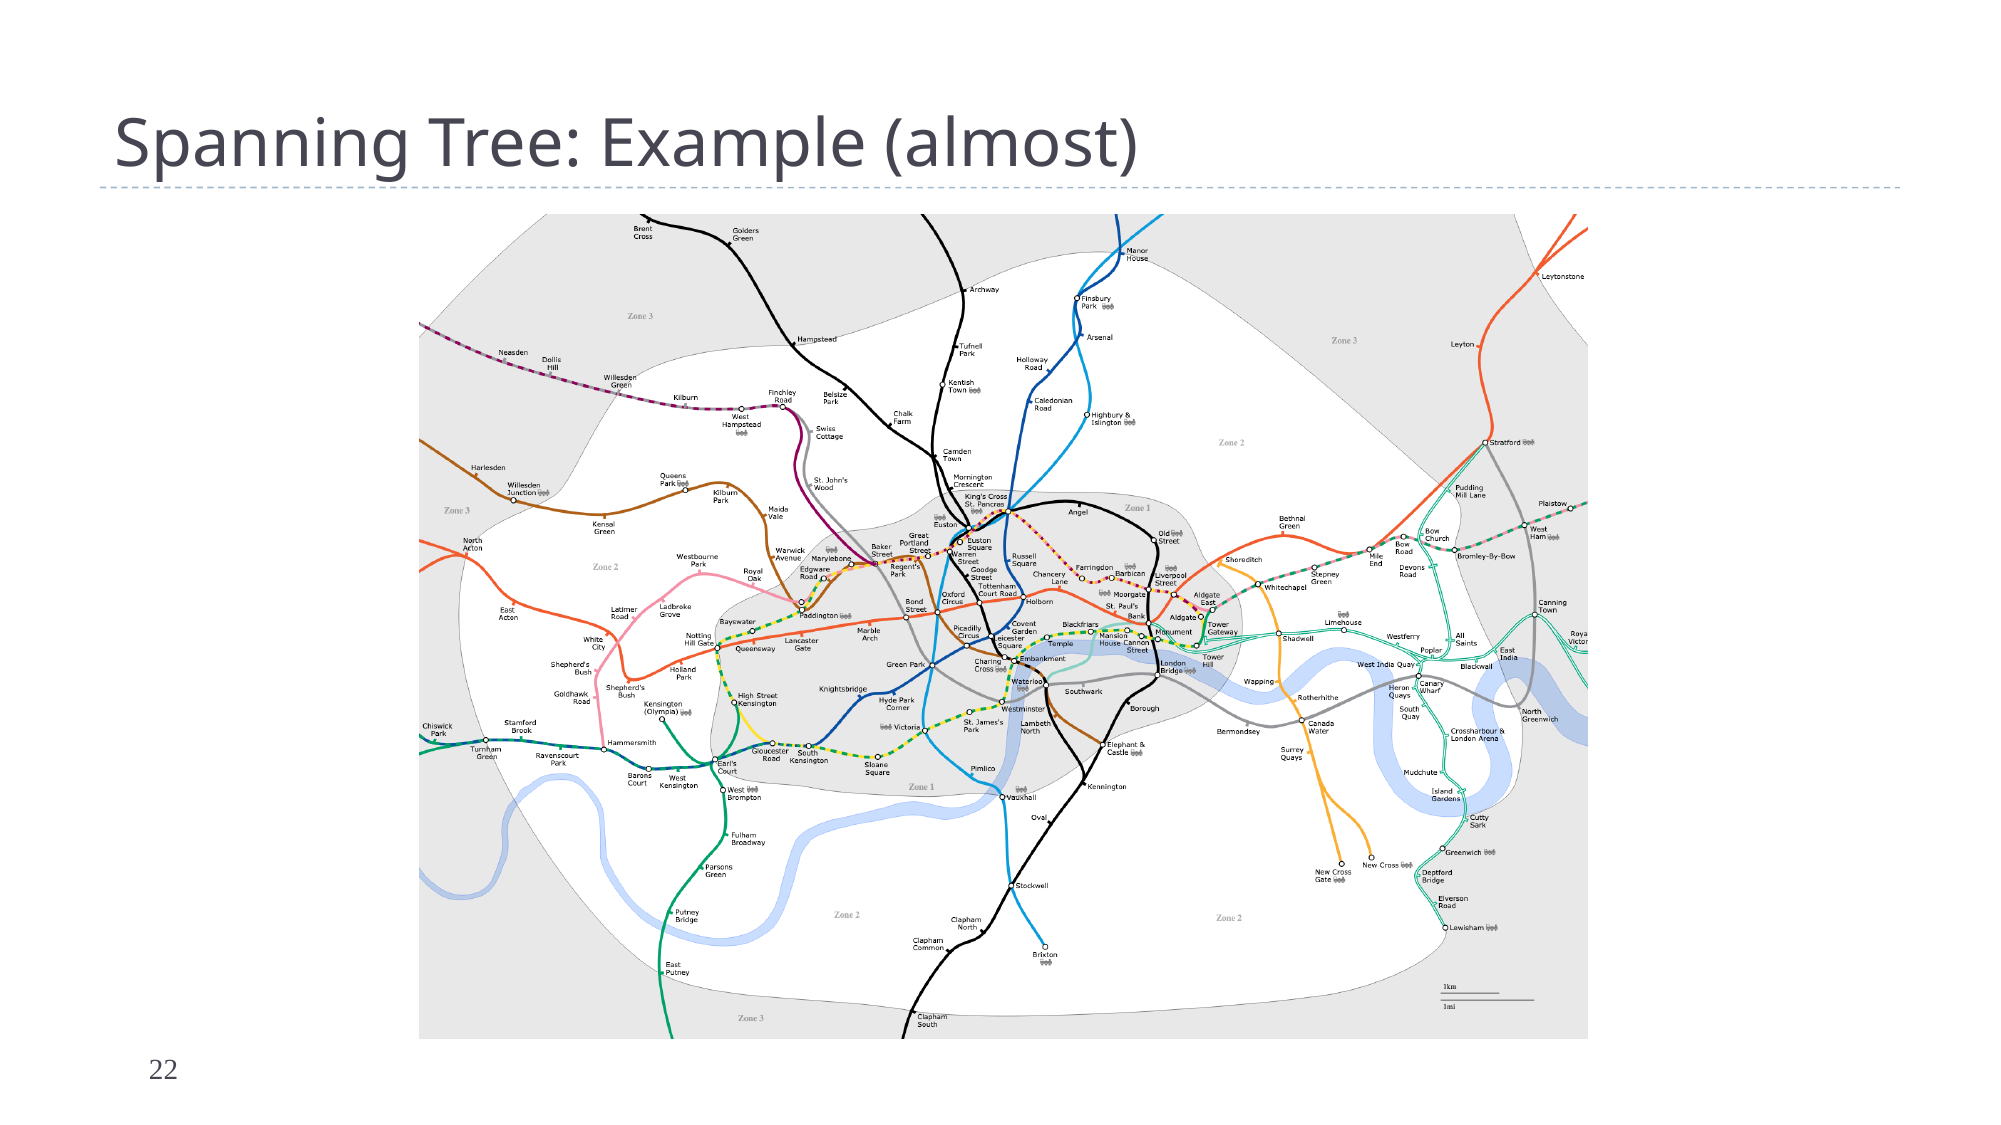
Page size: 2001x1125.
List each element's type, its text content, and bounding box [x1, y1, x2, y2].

title Spanning Tree: Example (almost) [99, 24, 1900, 188]
picture [419, 214, 1588, 1039]
slide_number 22 [133, 1042, 568, 1103]
